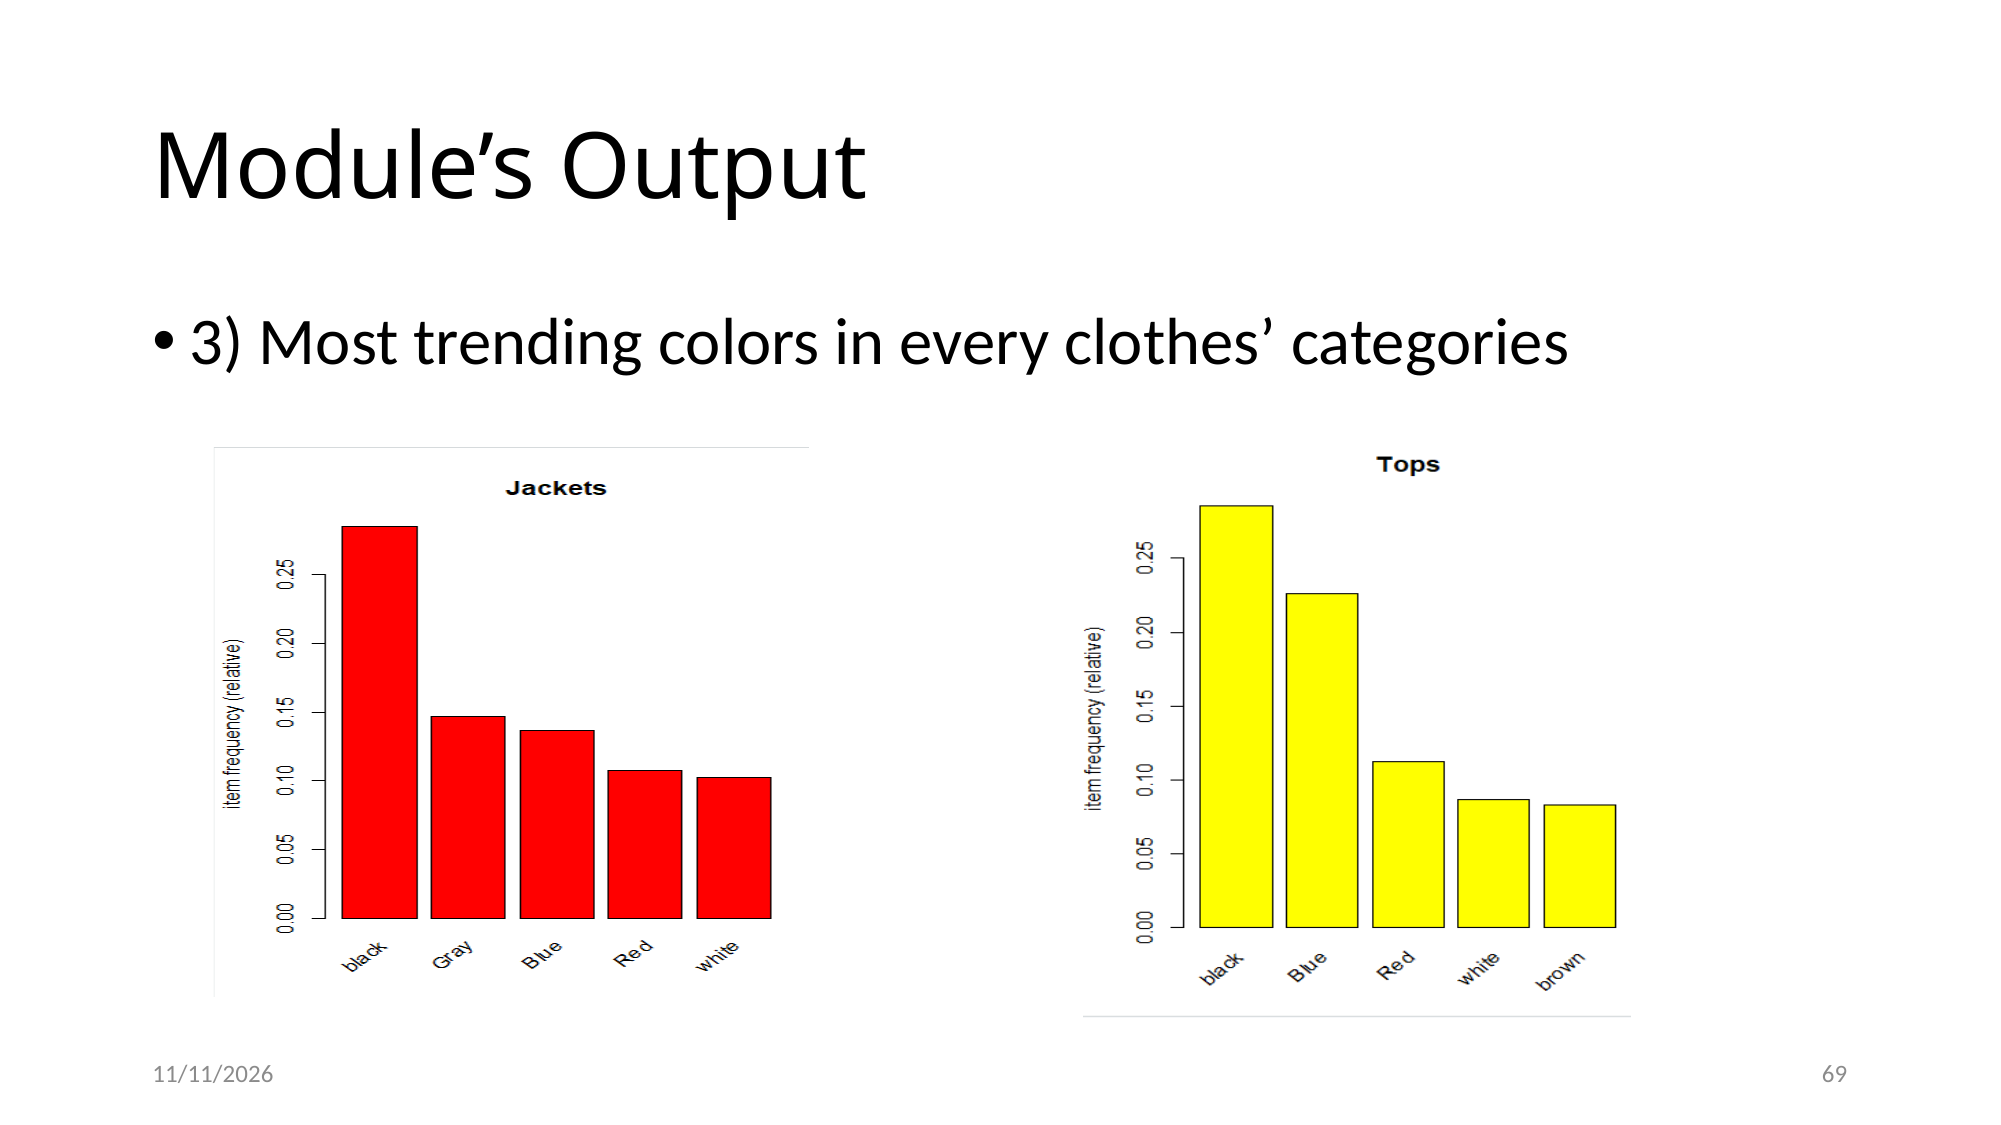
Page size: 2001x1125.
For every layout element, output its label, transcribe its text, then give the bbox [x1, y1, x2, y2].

title Module’s Output [137, 59, 1863, 278]
picture [213, 447, 809, 997]
list 3) Most trending colors in every clothes’ categories [137, 299, 1863, 1014]
slide_number 69 [1412, 1042, 1863, 1103]
picture [1083, 423, 1632, 1018]
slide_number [137, 1042, 588, 1103]
